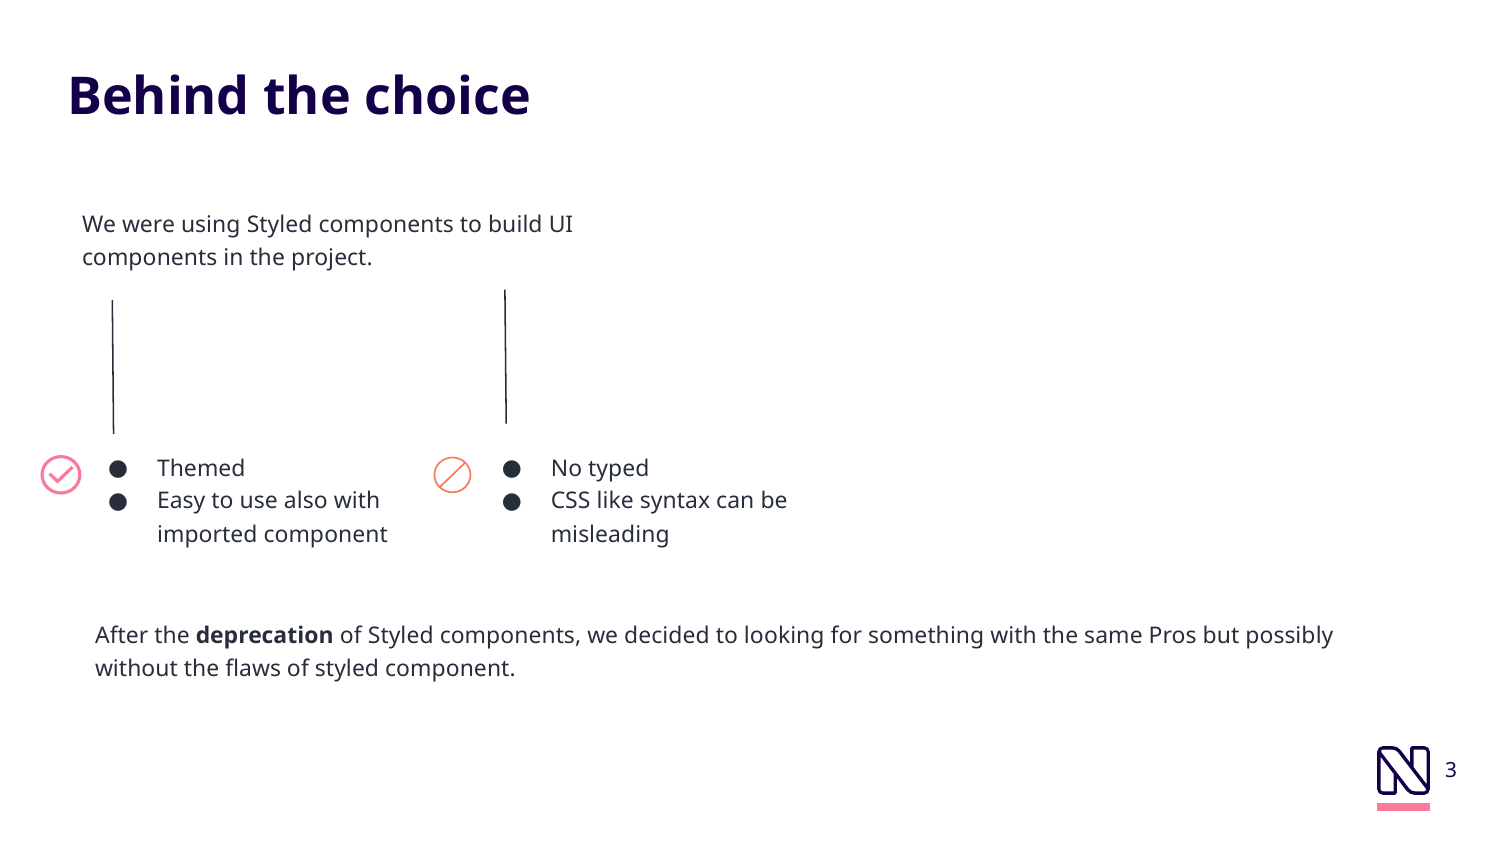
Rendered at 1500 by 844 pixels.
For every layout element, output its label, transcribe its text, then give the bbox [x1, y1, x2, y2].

text_box After the deprecation of Styled components, we decided to looking for something with the same Pros but possibly without the flaws of styled component. [79, 599, 1357, 777]
text_box [433, 456, 460, 494]
text_box No typed CSS like syntax can be misleading [460, 432, 841, 556]
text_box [41, 456, 81, 494]
text_box Themed Easy to use also with imported component [67, 432, 460, 546]
list We were using Styled components to build UI components in the project. [67, 174, 603, 300]
title Behind the choice [67, 48, 1292, 142]
